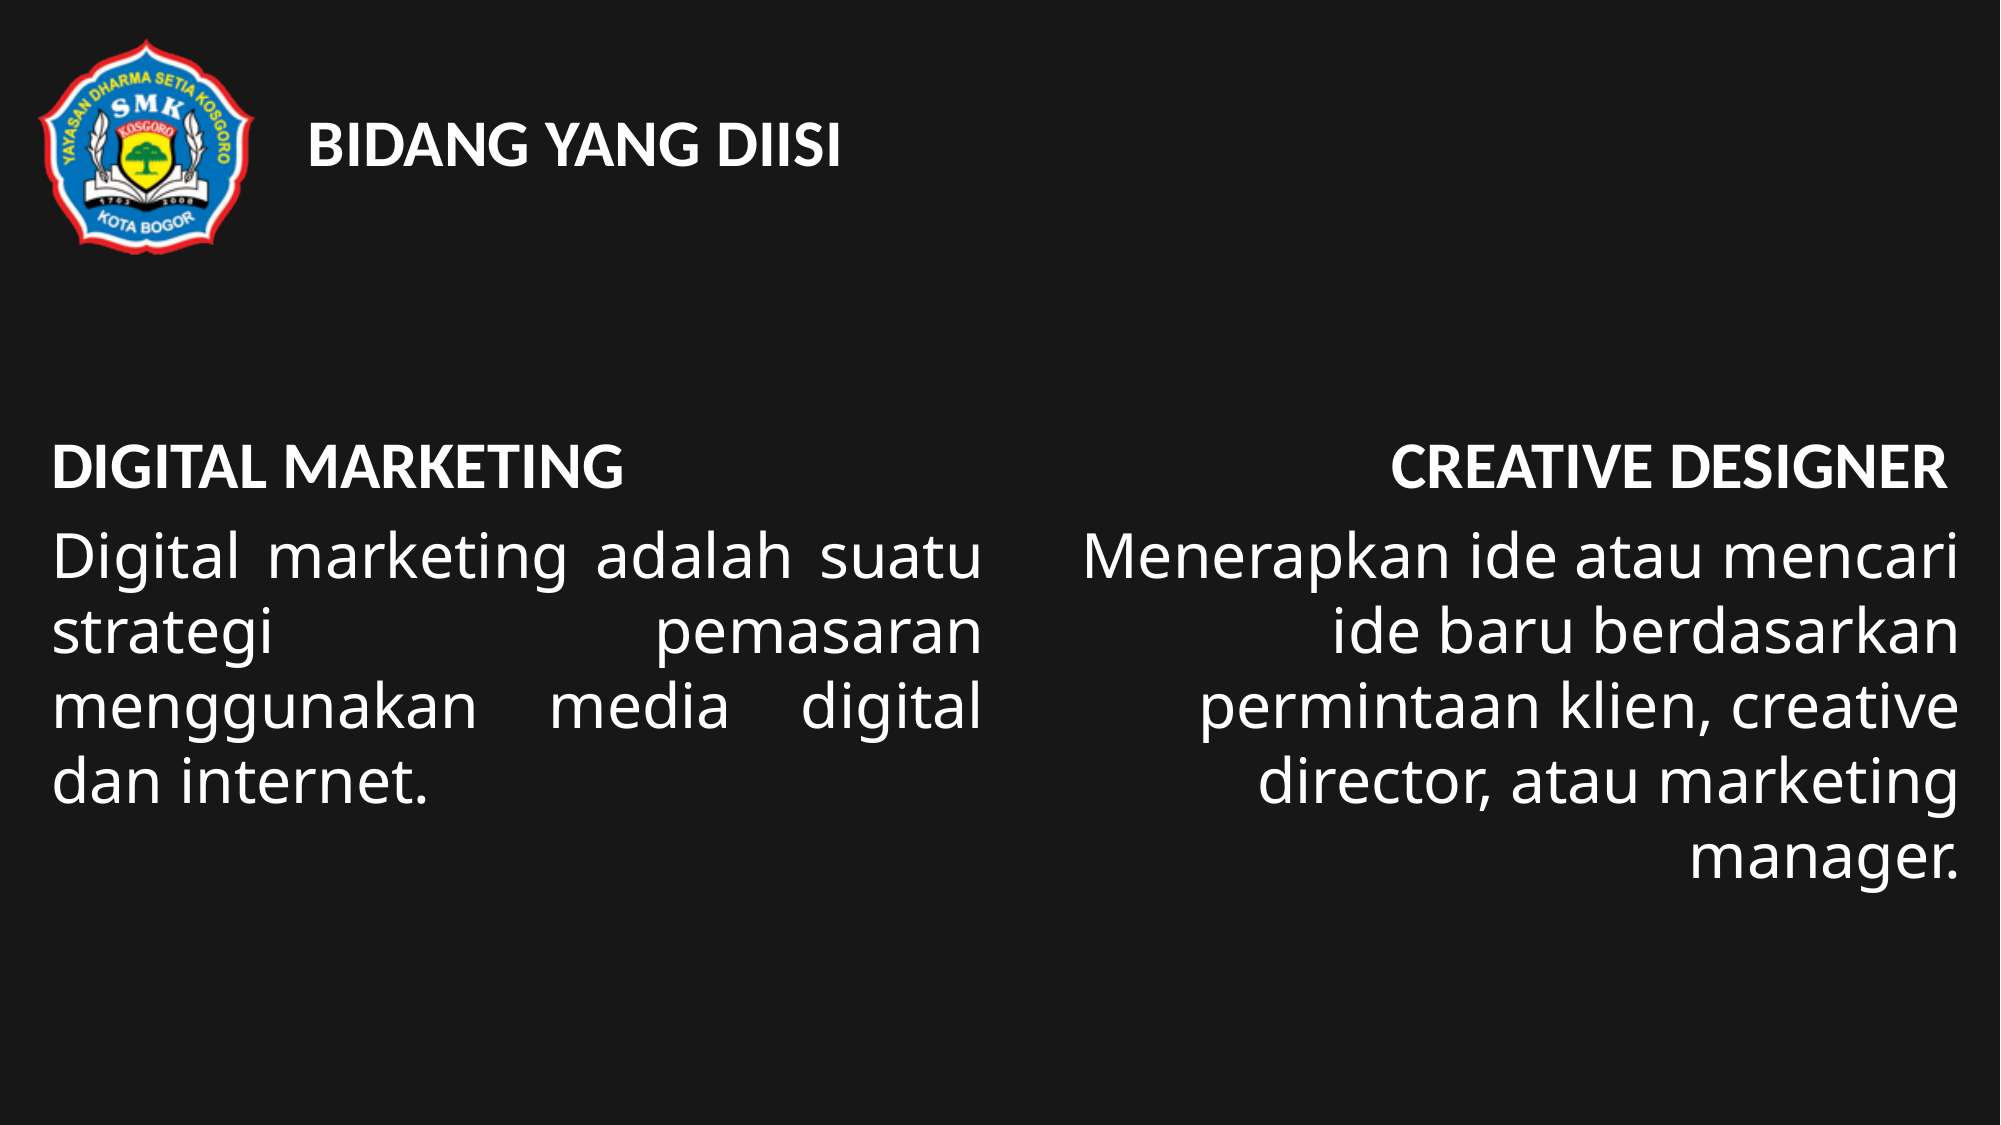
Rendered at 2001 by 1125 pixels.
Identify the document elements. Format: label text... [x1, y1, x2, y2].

text_box CREATIVE DESIGNER [1256, 414, 1964, 509]
picture [0, 0, 294, 294]
text_box Menerapkan ide atau mencari ide baru berdasarkan permintaan klien, creative director, atau marketing manager. [1013, 508, 1977, 898]
text_box Digital marketing adalah suatu strategi pemasaran menggunakan media digital dan internet. [36, 508, 1000, 823]
text_box BIDANG YANG DIISI [294, 92, 1000, 187]
text_box DIGITAL MARKETING [36, 414, 744, 509]
